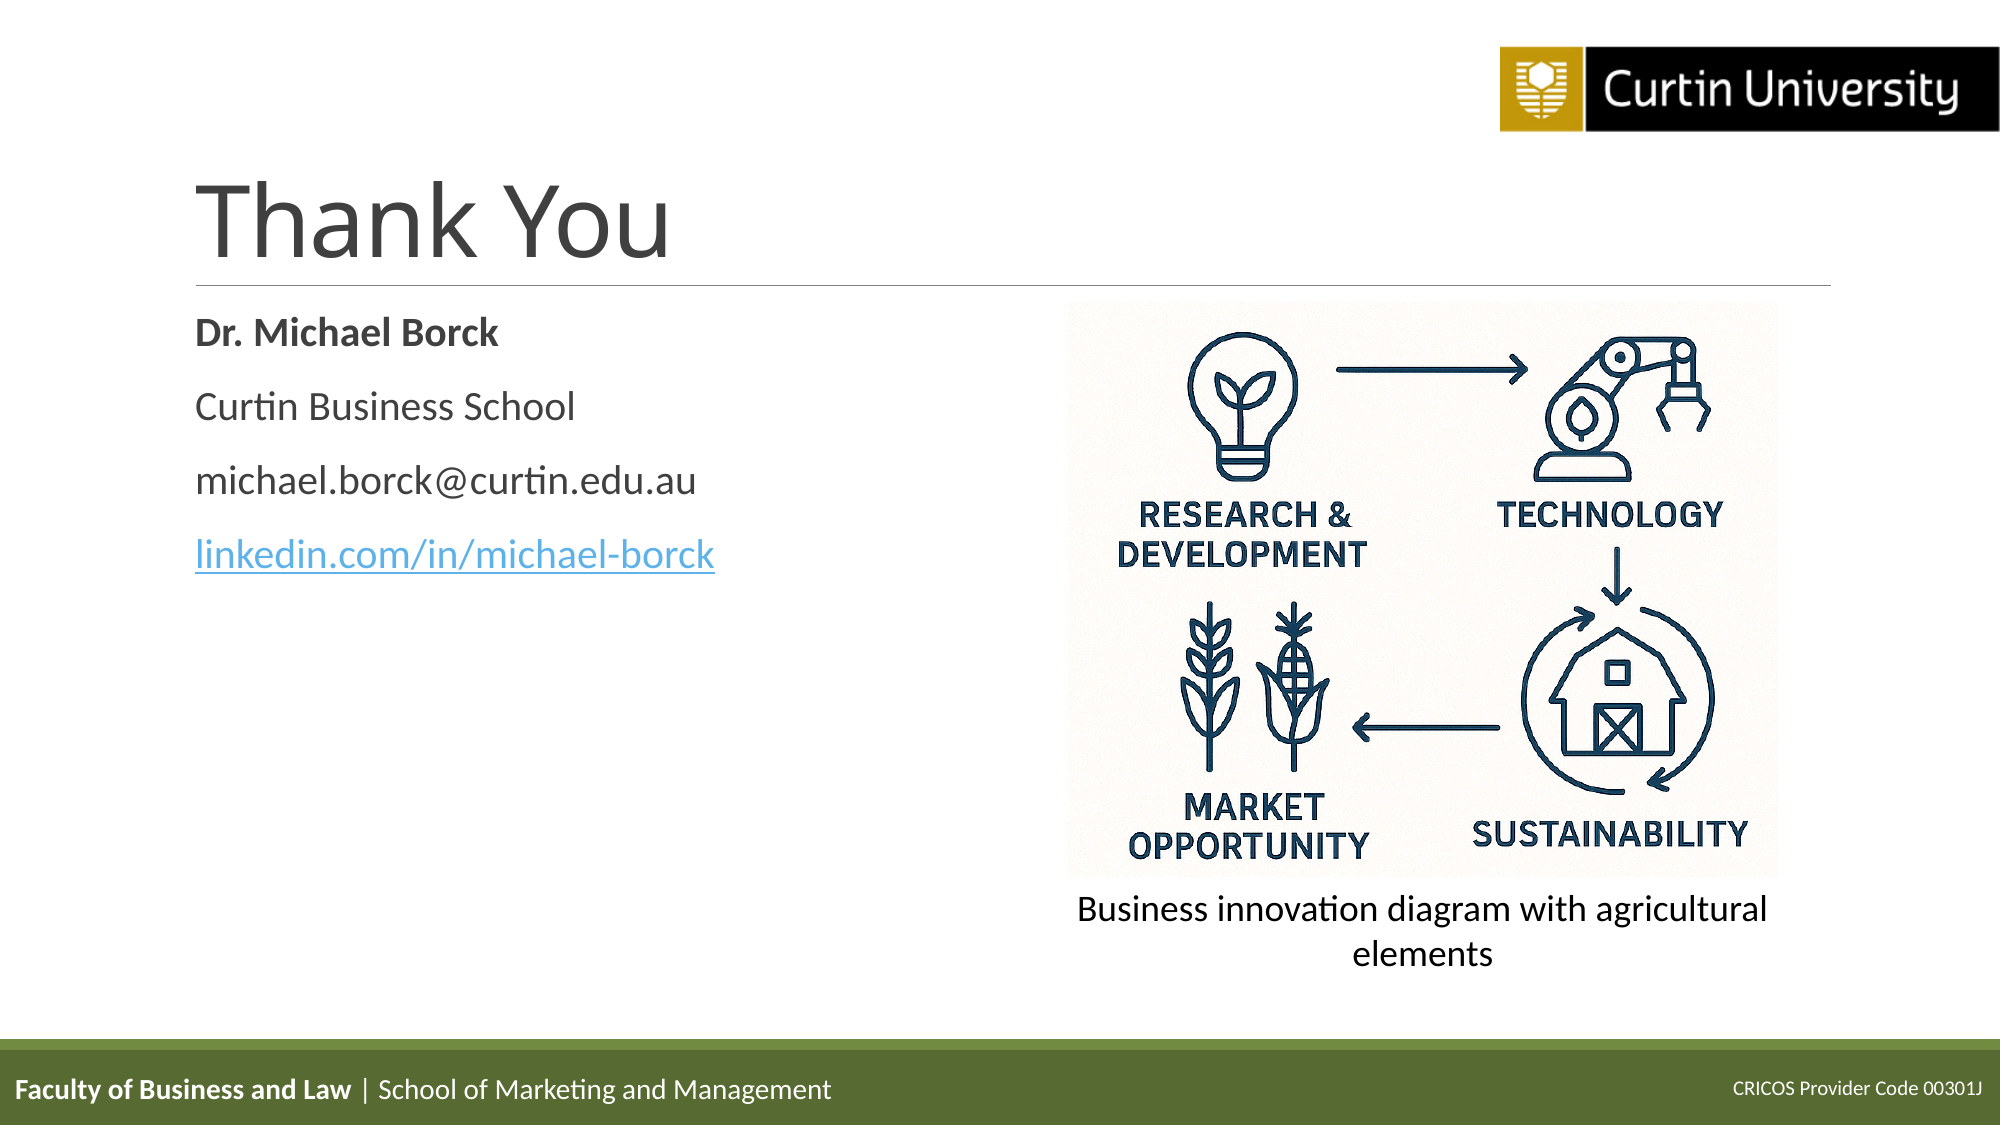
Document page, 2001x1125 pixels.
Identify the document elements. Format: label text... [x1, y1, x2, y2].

picture [1068, 301, 1778, 878]
title Thank You [180, 47, 1830, 285]
list Dr. Michael Borck Curtin Business School michael.borck@curtin.edu.au linkedin.com/in/michael-borck [180, 302, 990, 963]
picture [1500, 46, 2000, 132]
text_box Business innovation diagram with agricultural elements [1018, 877, 1827, 961]
footer Faculty of Business and Law | School of Marketing and Management [0, 1057, 1646, 1118]
